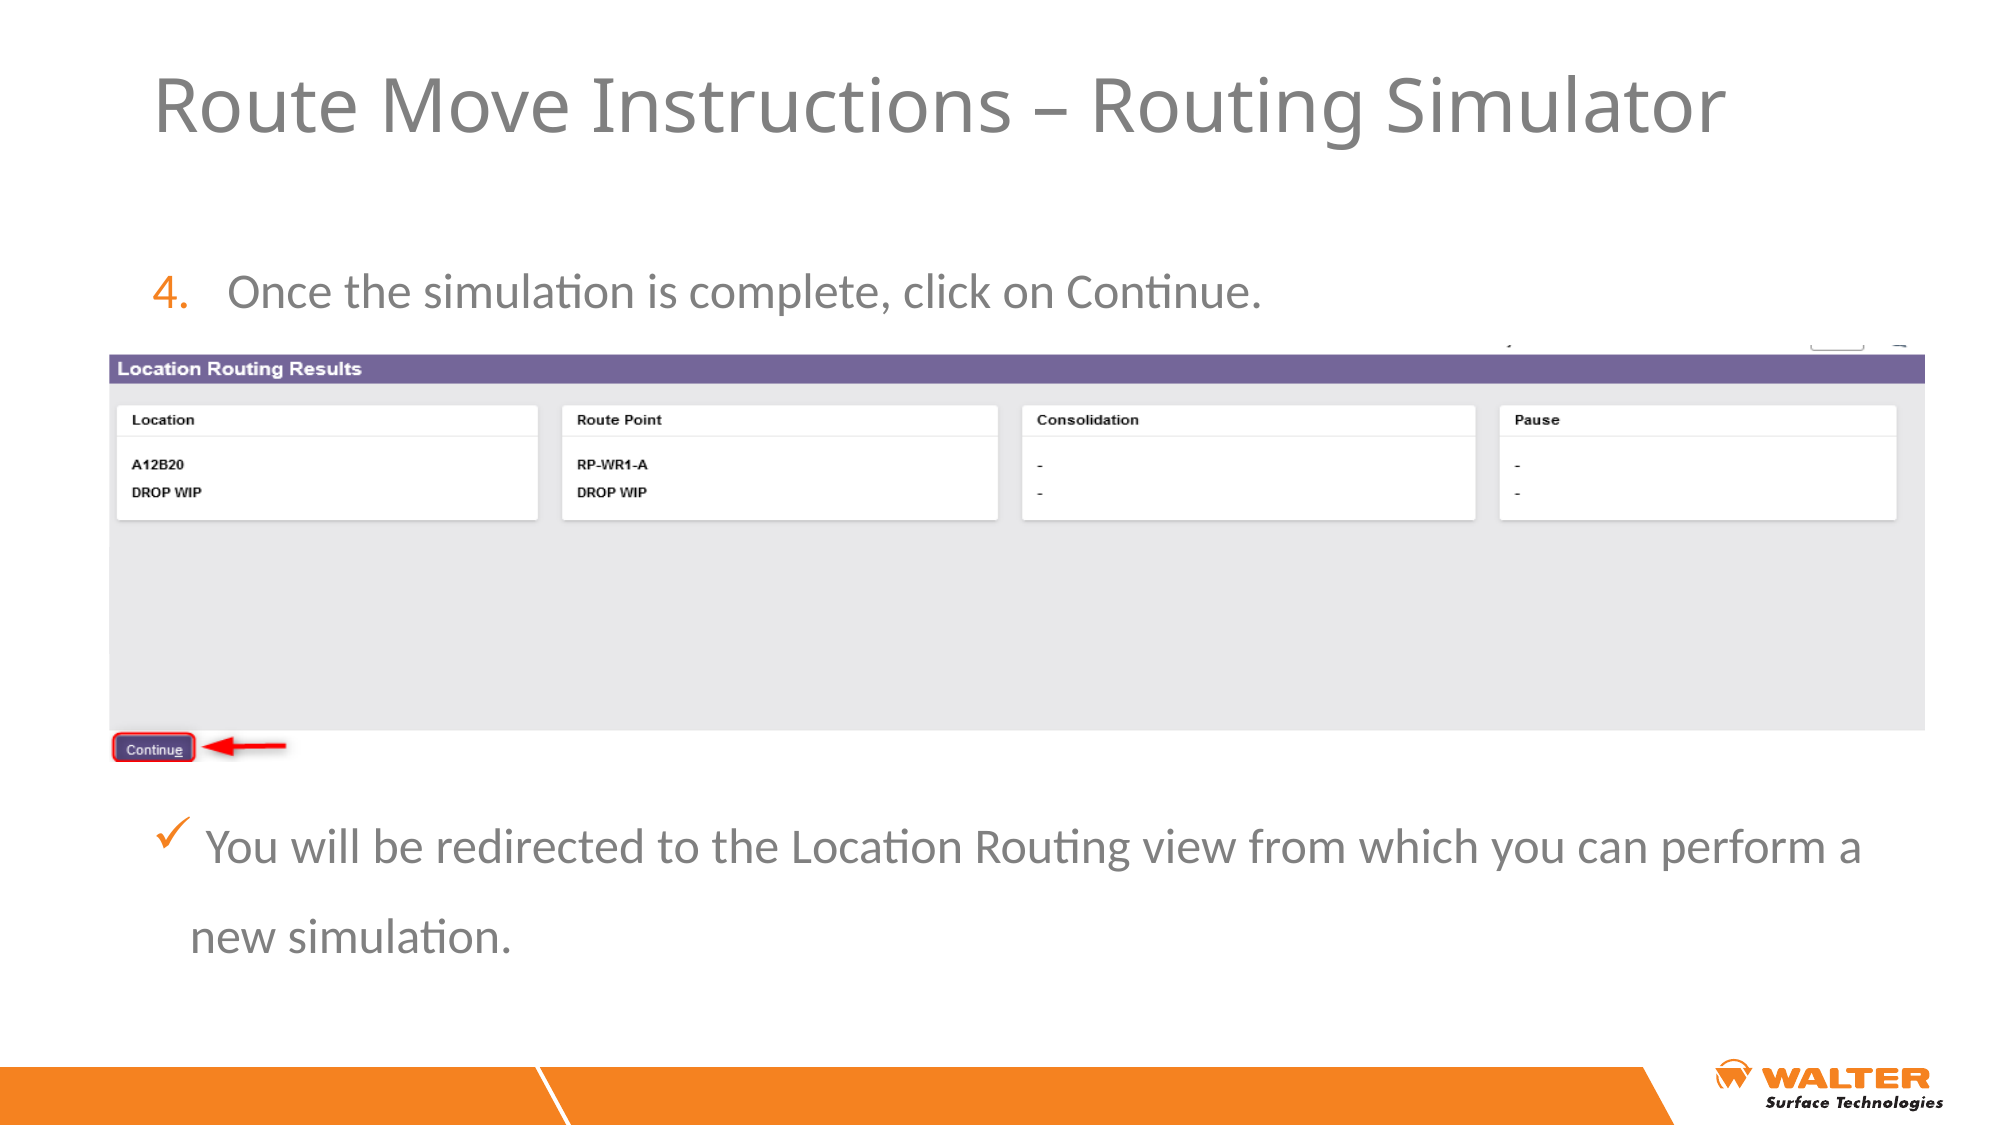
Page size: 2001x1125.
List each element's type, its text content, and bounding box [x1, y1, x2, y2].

list Once the simulation is complete, click on Continue. You will be redirected to the Location Routing view from which you can perform a new simulation. [137, 762, 1879, 977]
list Once the simulation is complete, click on Continue. You will be redirected to the Location Routing view from which you can perform a new simulation. [137, 221, 1879, 345]
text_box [109, 345, 1925, 762]
title Route Move Instructions – Routing Simulator [137, 59, 1863, 278]
